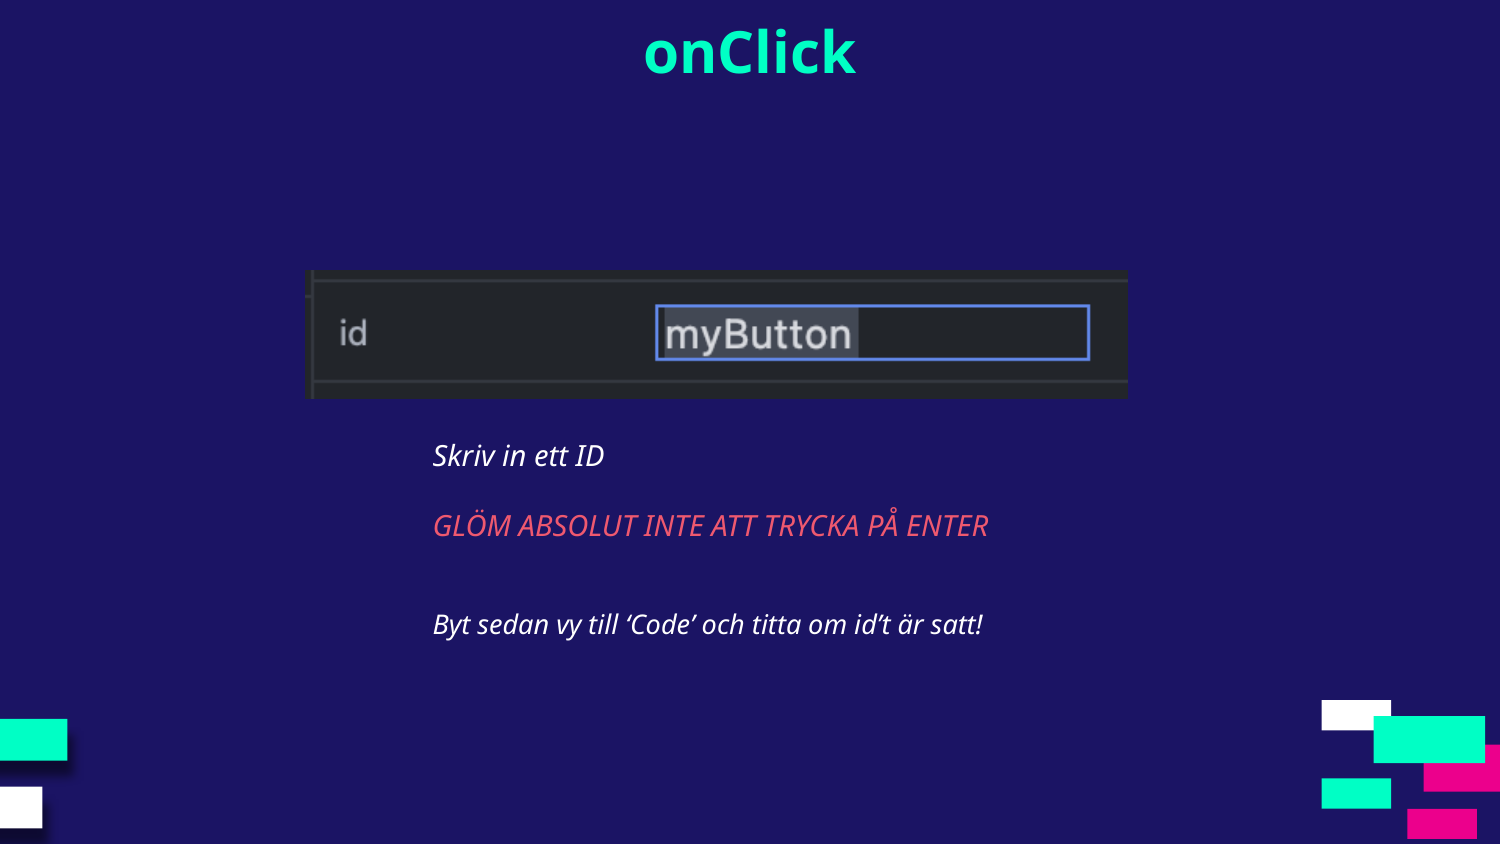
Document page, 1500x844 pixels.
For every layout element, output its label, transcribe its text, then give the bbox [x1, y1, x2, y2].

text_box Skriv in ett ID GLÖM ABSOLUT INTE ATT TRYCKA PÅ ENTER [417, 422, 1016, 558]
picture [305, 269, 1128, 399]
text_box [1321, 700, 1392, 731]
text_box [0, 718, 68, 761]
text_box [1321, 778, 1392, 809]
text_box [1373, 716, 1486, 764]
text_box [1407, 808, 1477, 839]
text_box [1423, 744, 1500, 792]
text_box [0, 786, 43, 829]
title onClick [466, 0, 1034, 110]
text_box Byt sedan vy till ‘Code’ och titta om id’t är satt! [417, 592, 1240, 655]
